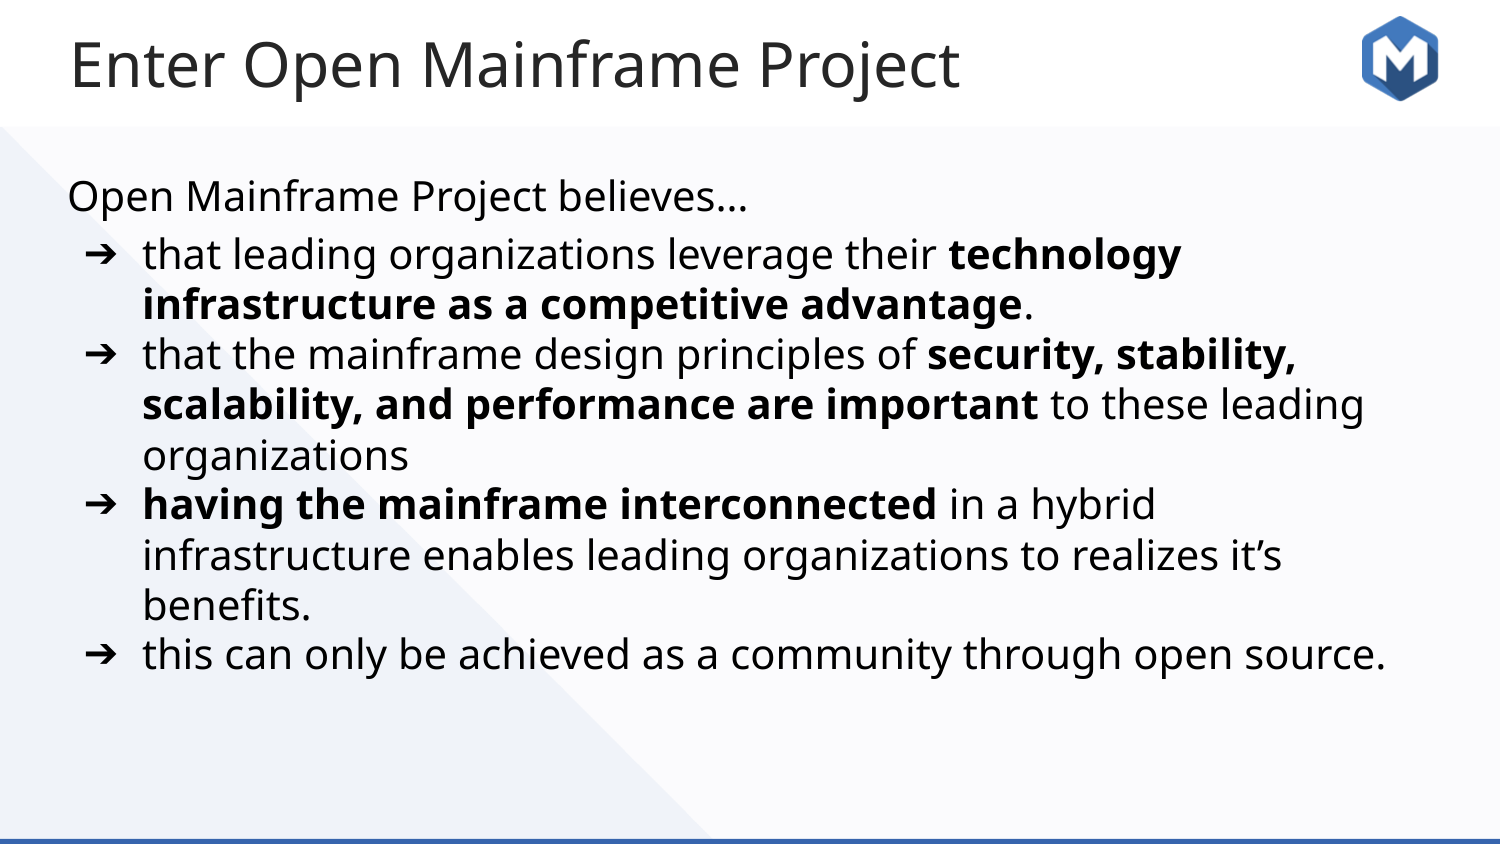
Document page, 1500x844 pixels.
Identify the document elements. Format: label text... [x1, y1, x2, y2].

list Open Mainframe Project believes… that leading organizations leverage their technology infrastructure as a competitive advantage. that the mainframe design principles of security, stability, scalability, and performance are important to these leading organizations having the mainframe interconnected in a hybrid infrastructure enables leading organizations to realizes it’s benefits. this can only be achieved as a community through open source. [52, 154, 1425, 671]
picture [1362, 16, 1440, 102]
title Enter Open Mainframe Project [54, 26, 1350, 100]
